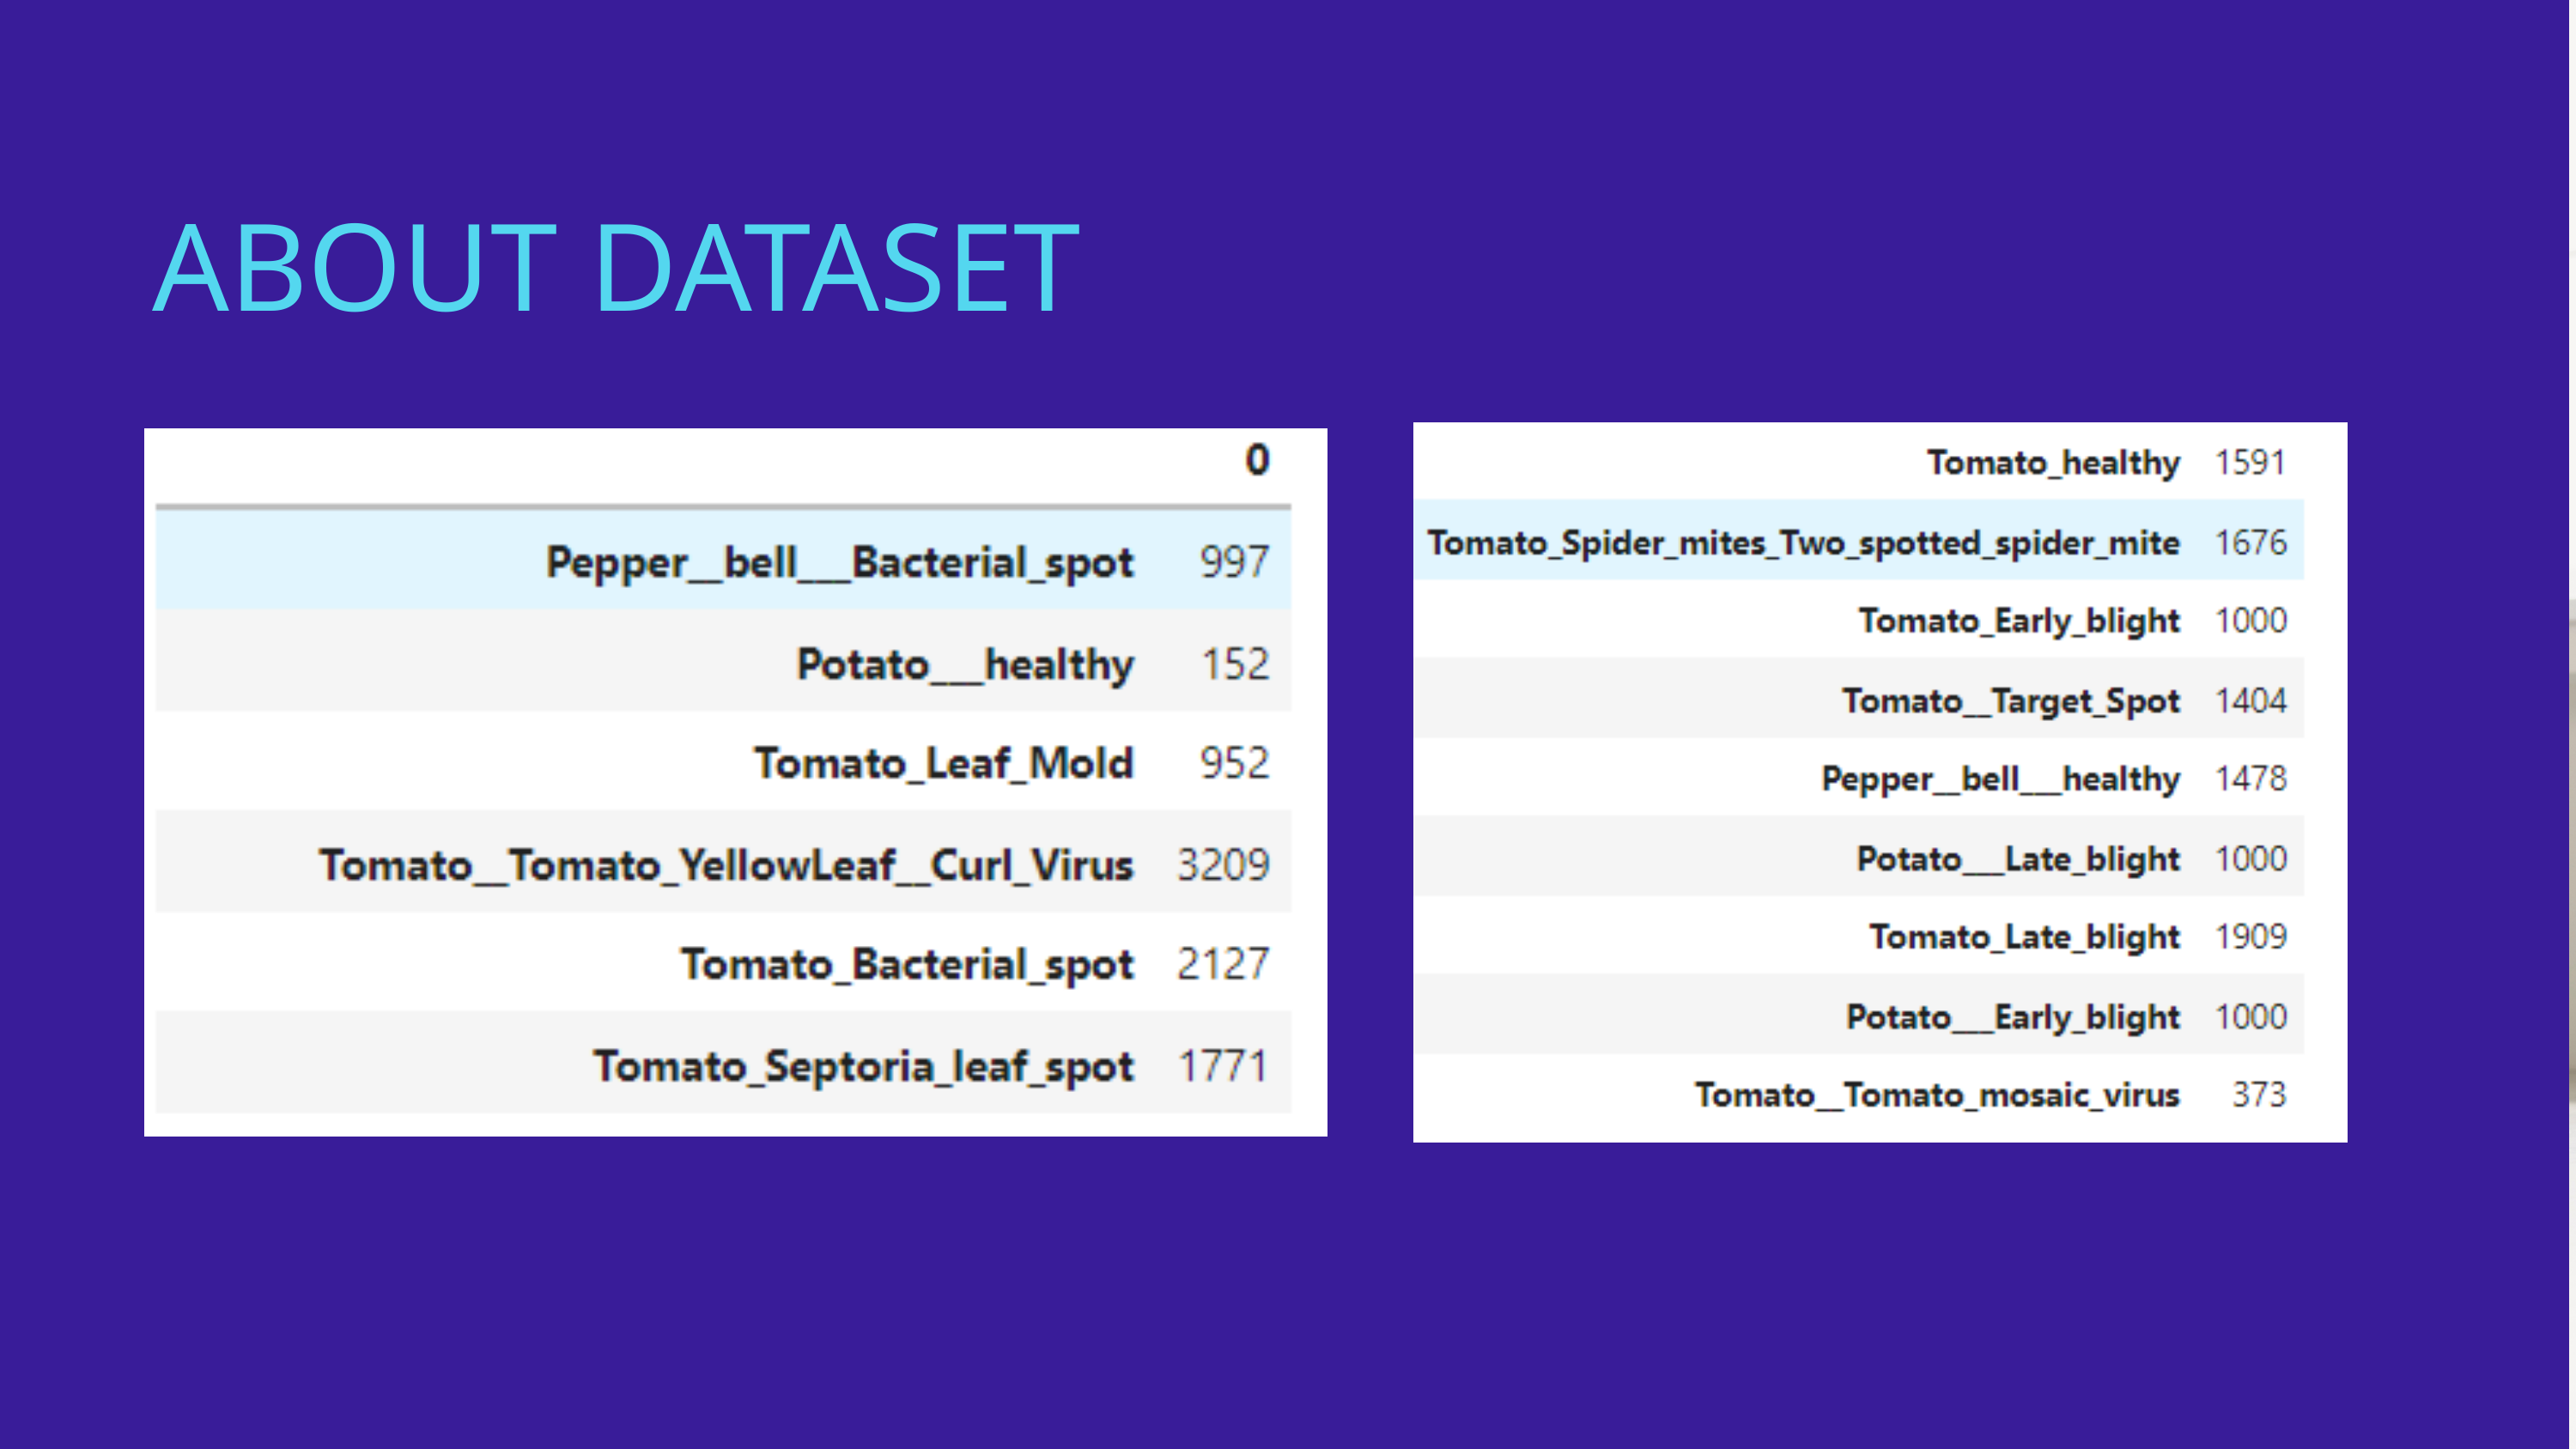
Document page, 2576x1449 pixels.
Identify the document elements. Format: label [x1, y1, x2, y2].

text_box [88, 190, 2504, 1299]
picture [2568, 0, 2576, 1449]
picture [144, 428, 1327, 1137]
picture [1413, 421, 2348, 1143]
